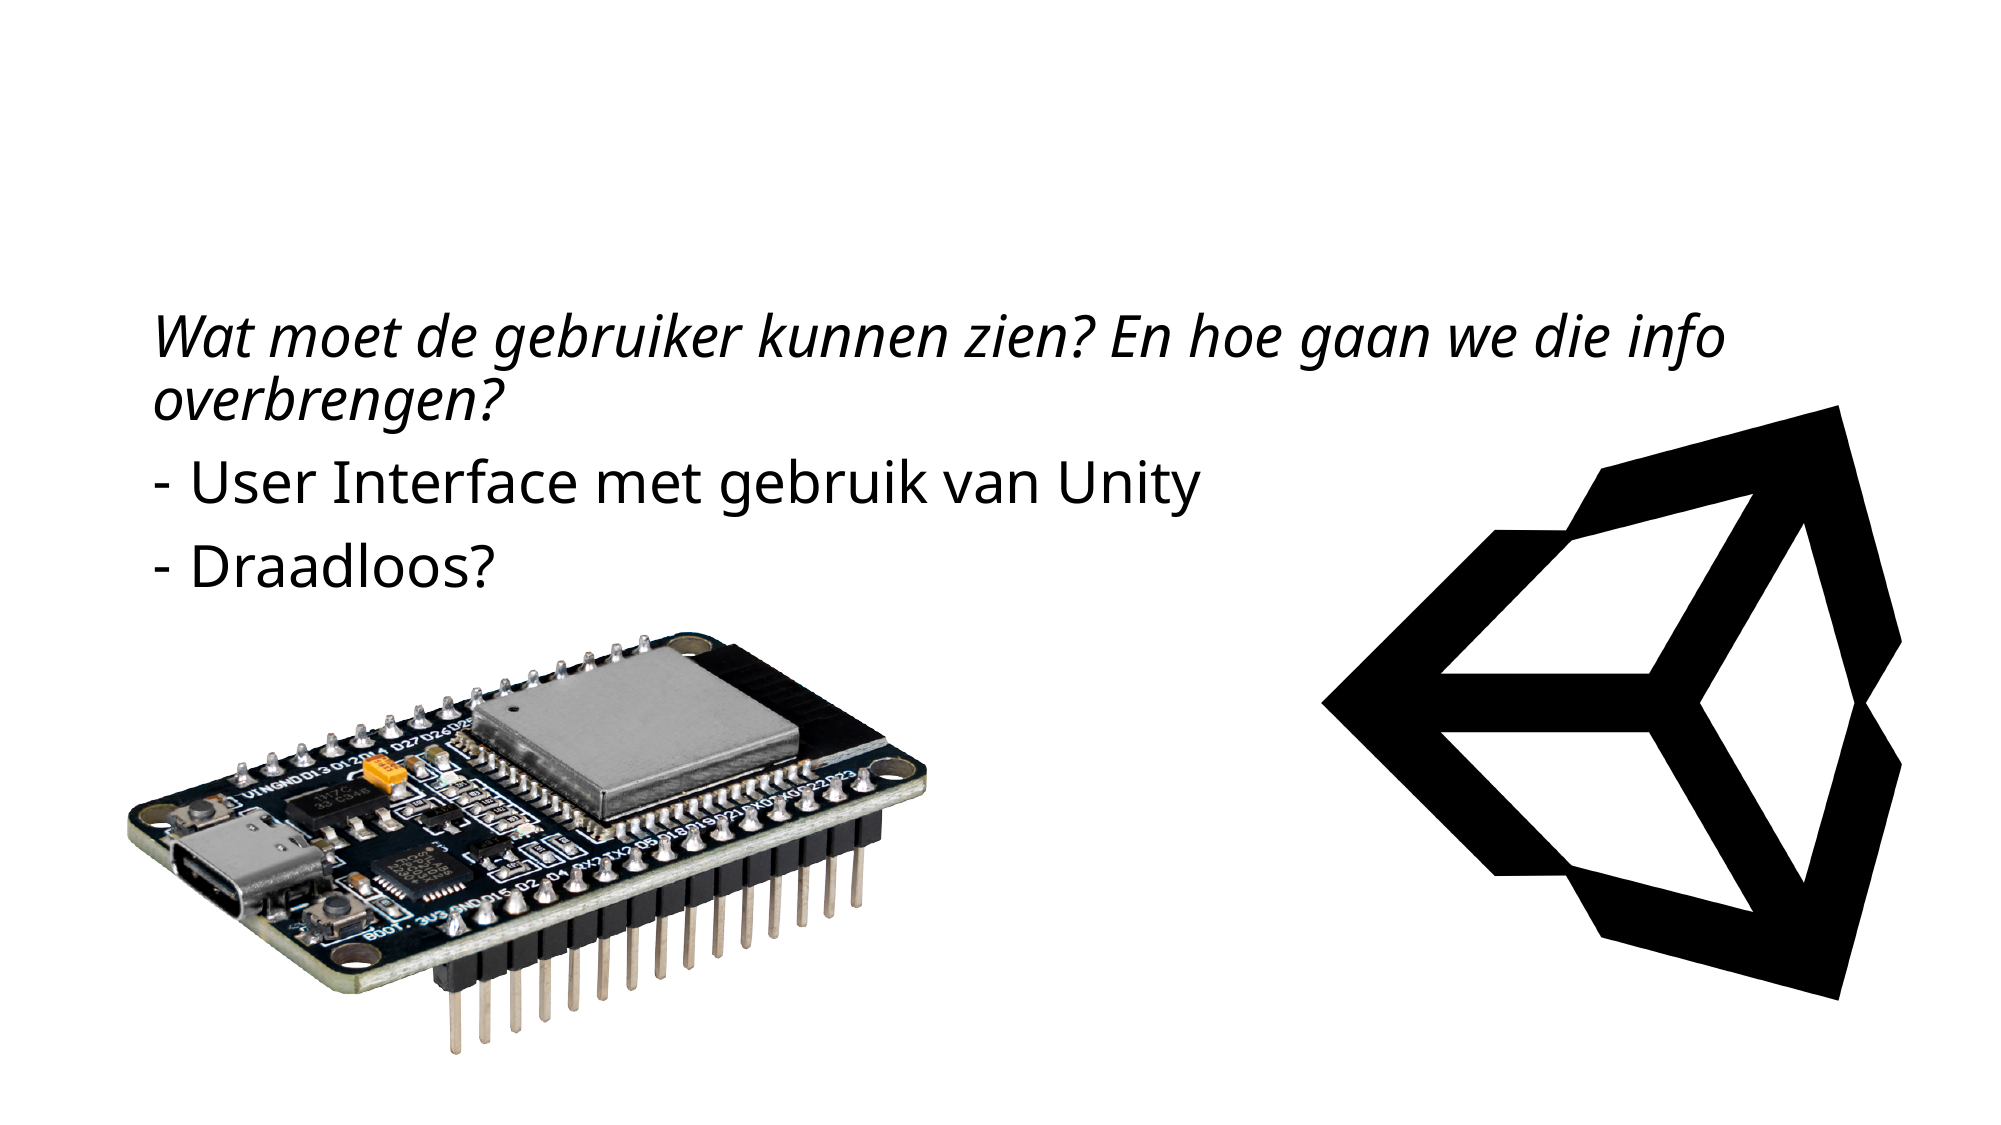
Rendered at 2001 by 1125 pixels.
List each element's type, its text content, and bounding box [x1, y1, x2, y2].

picture [1320, 405, 1902, 1003]
picture [127, 631, 928, 1056]
list Wat moet de gebruiker kunnen zien? En hoe gaan we die info overbrengen? User Interface met gebruik van Unity Draadloos? [137, 299, 1863, 1014]
